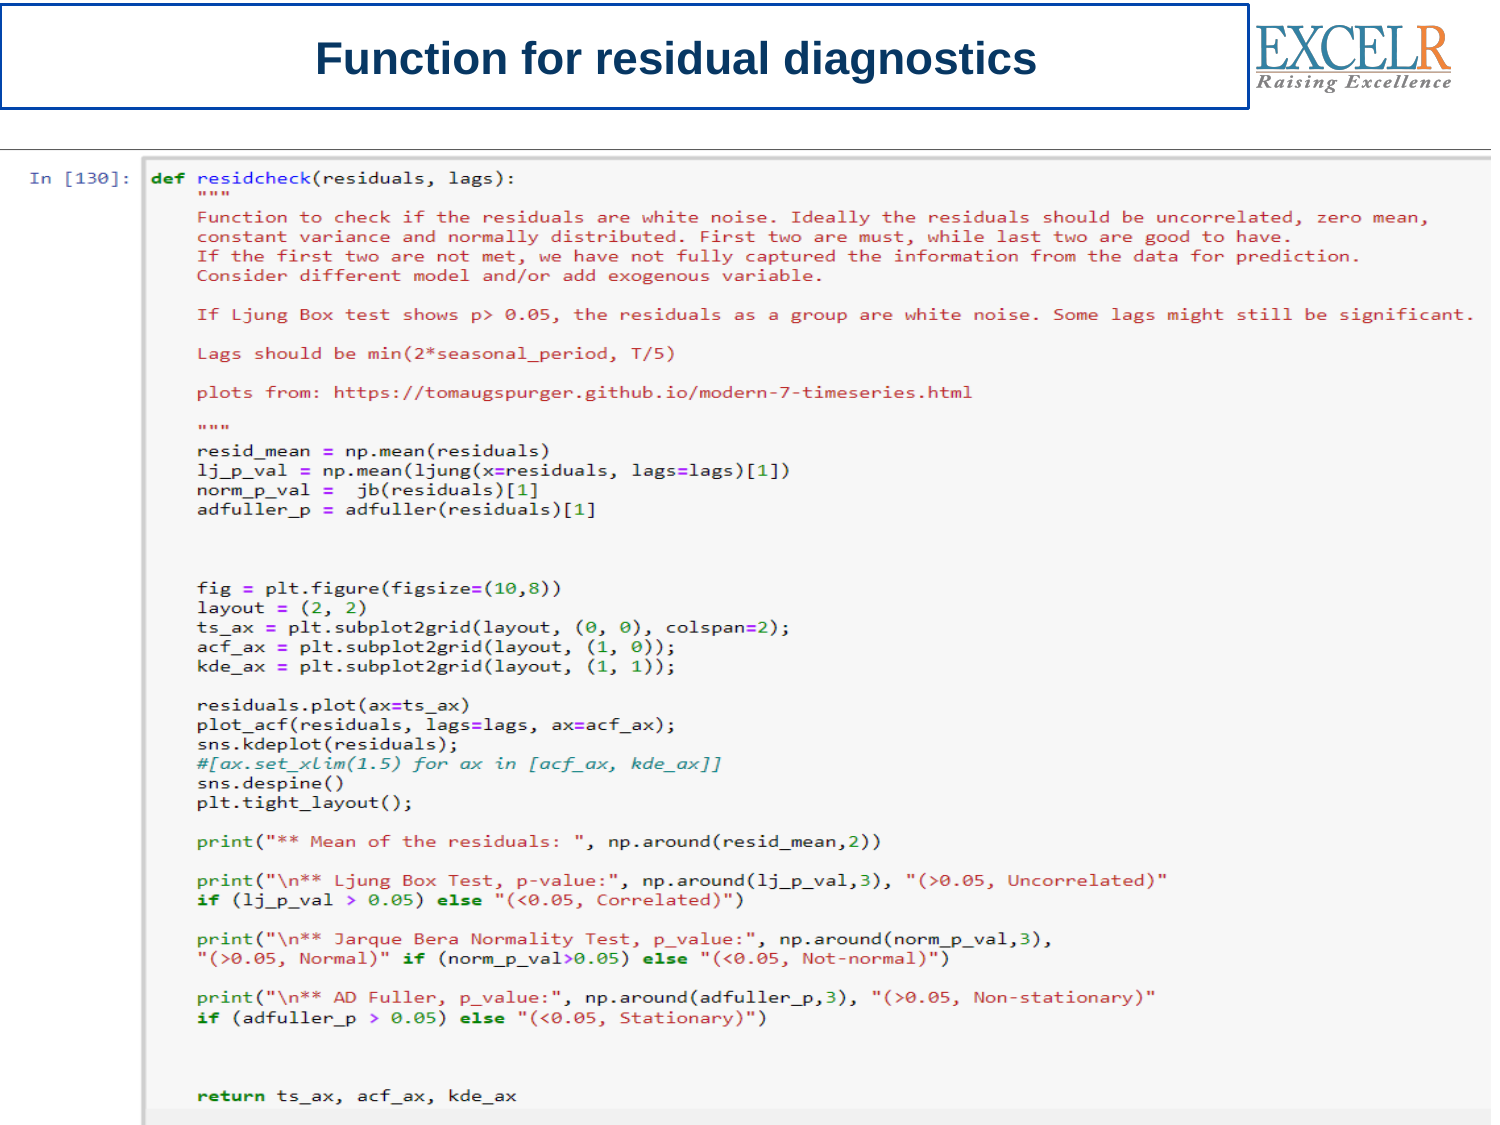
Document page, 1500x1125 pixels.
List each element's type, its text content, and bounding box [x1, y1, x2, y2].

picture [1256, 25, 1452, 94]
text_box Function for residual diagnostics [0, 4, 1249, 109]
picture [0, 149, 1491, 1125]
